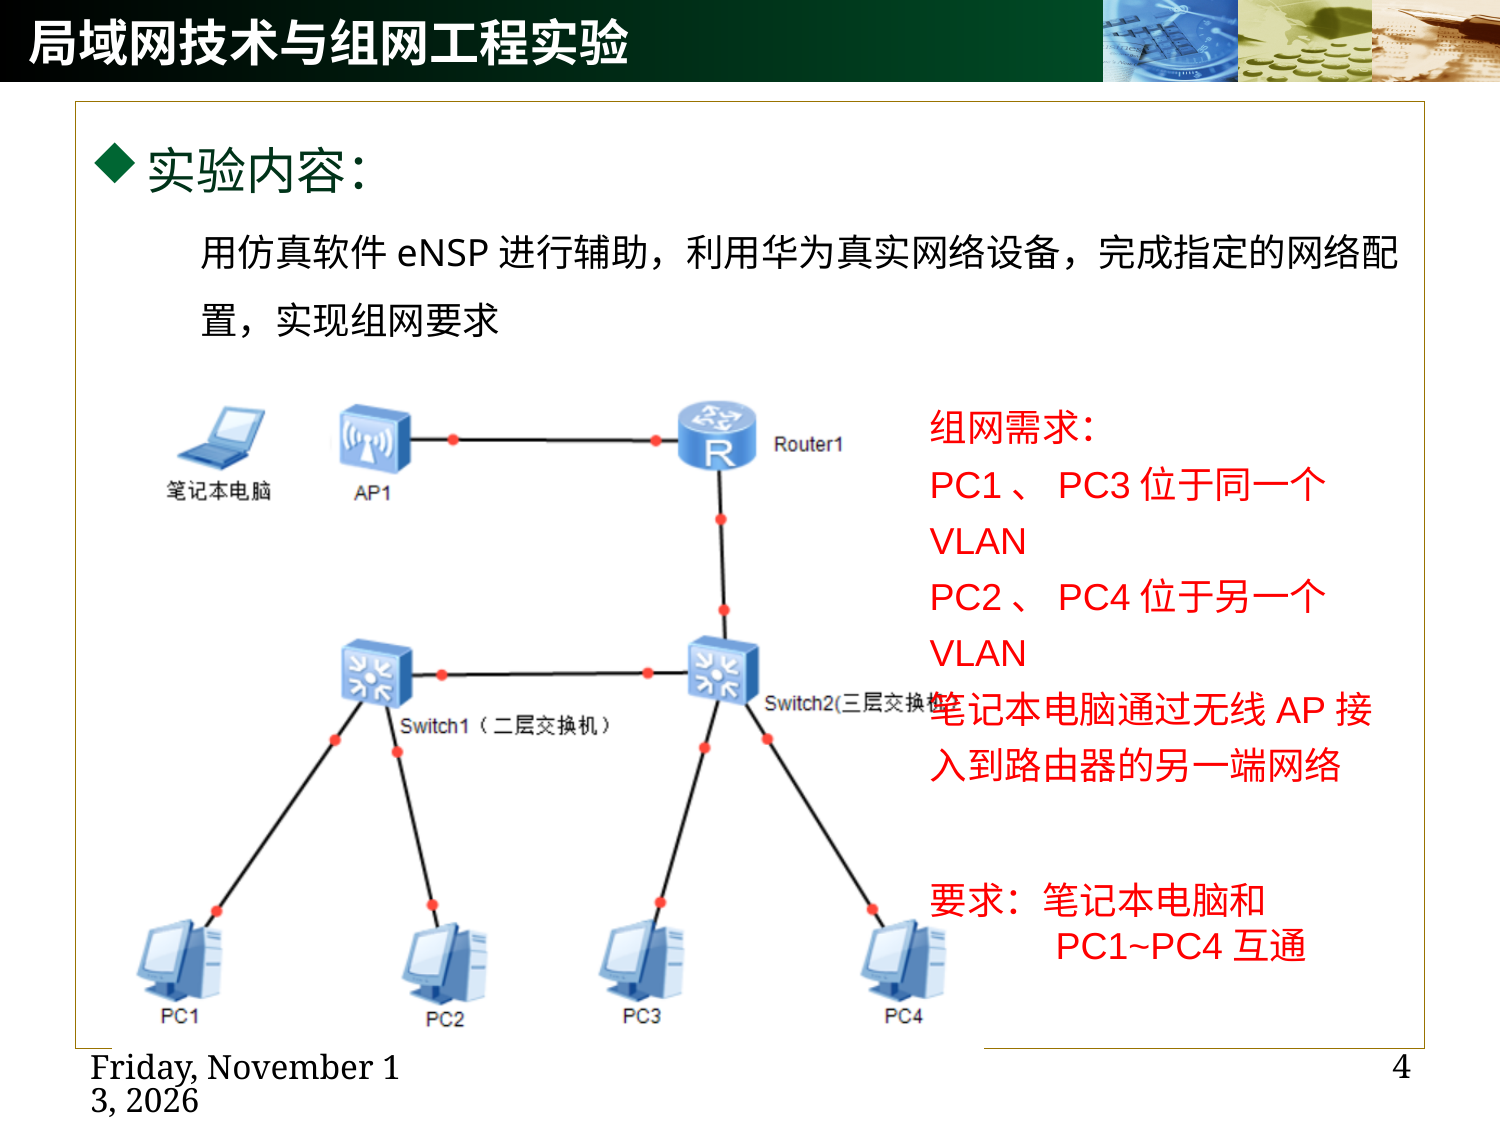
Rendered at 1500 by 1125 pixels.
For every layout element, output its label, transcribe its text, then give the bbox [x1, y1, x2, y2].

footer 4 [950, 1022, 1426, 1099]
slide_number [74, 1023, 426, 1100]
title 局域网技术与组网工程实验 [13, 11, 1034, 71]
picture [111, 391, 984, 1049]
picture [1103, 0, 1500, 82]
text_box 组网需求： PC1、PC3位于同一个VLAN PC2、PC4位于另一个VLAN 笔记本电脑通过无线AP接入到路由器的另一端网络 要求：笔记本电脑和 PC1~PC4互通 [914, 385, 1424, 975]
list 实验内容： 用仿真软件eNSP进行辅助，利用华为真实网络设备，完成指定的网络配置，实现组网要求 [75, 101, 1425, 1023]
